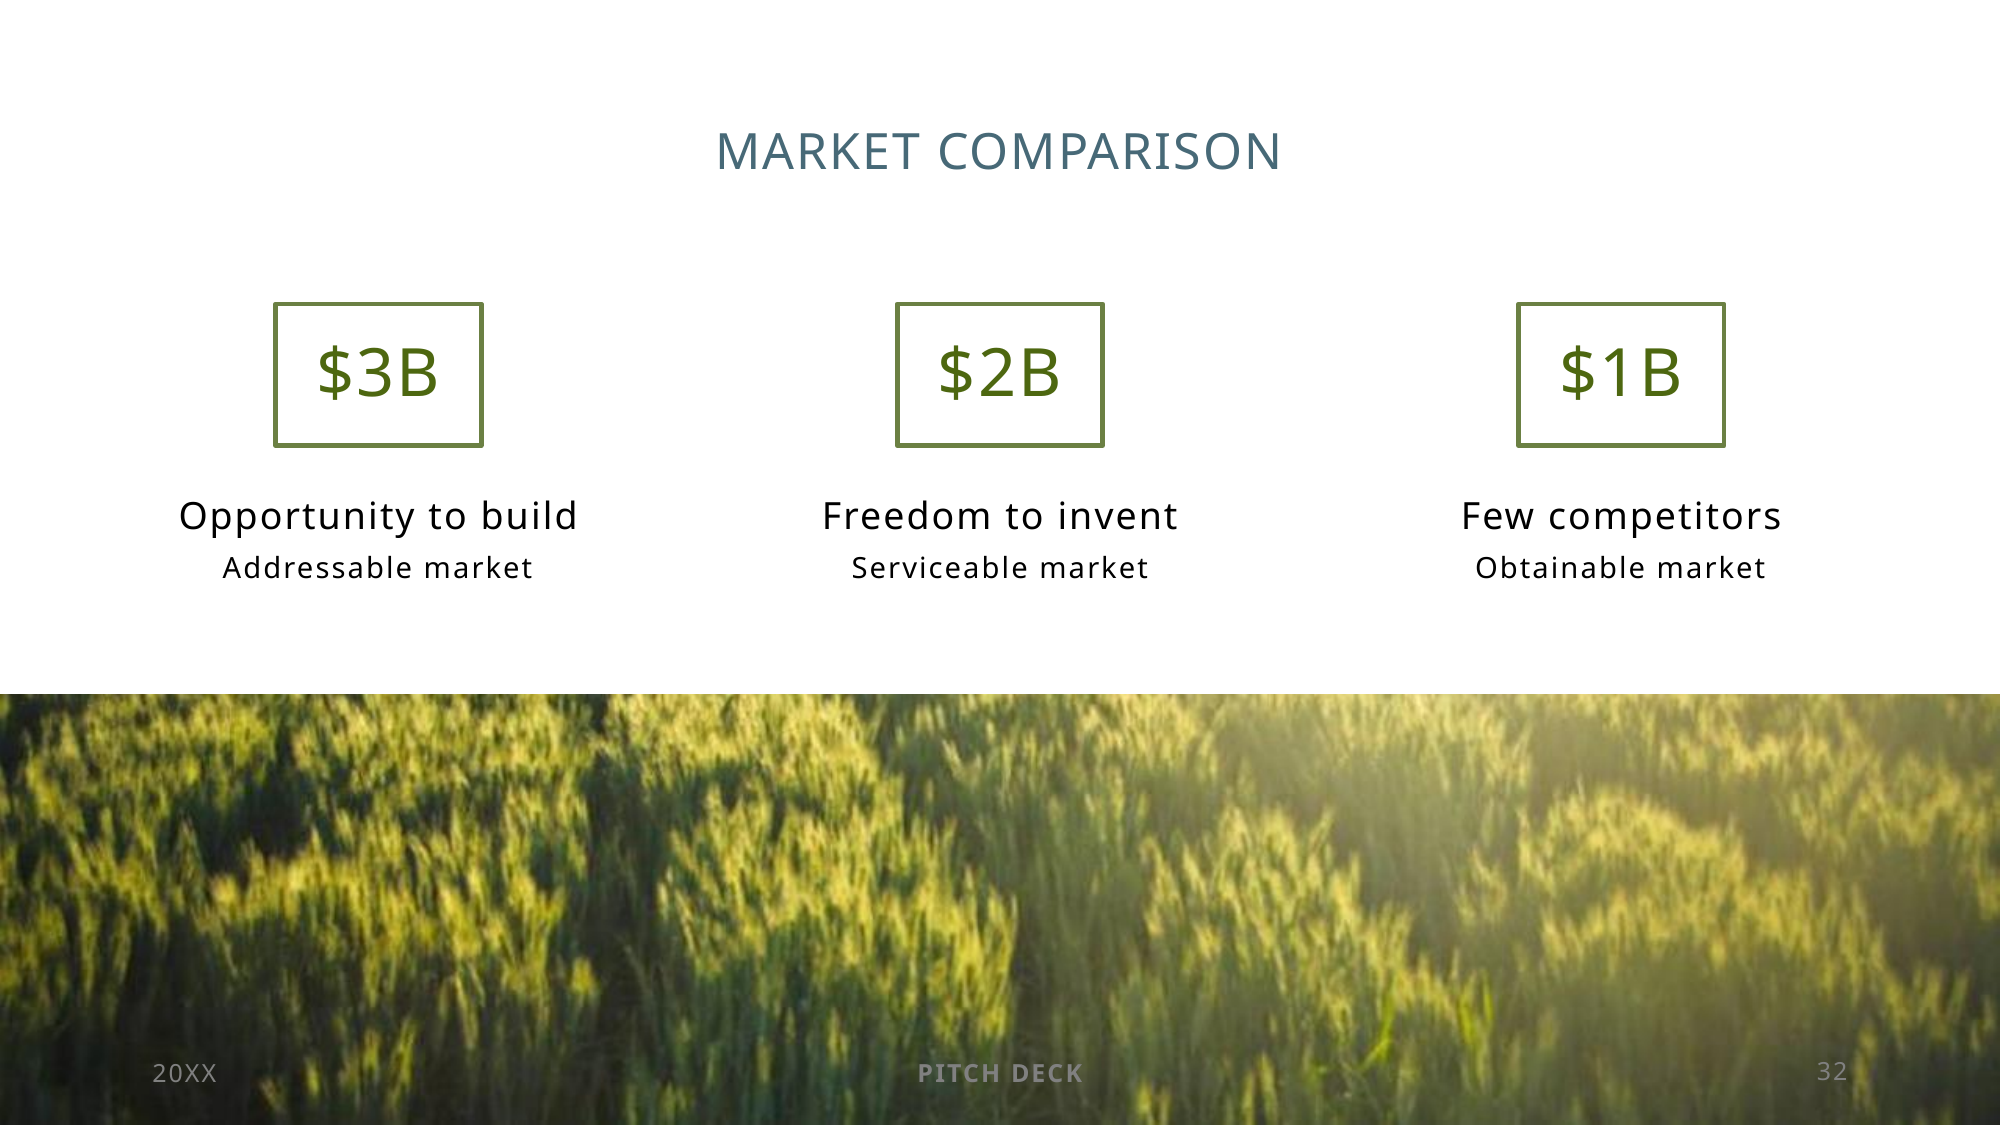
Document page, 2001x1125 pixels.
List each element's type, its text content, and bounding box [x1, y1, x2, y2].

list $2b [895, 302, 1105, 448]
picture [0, 694, 2000, 1125]
list Few competitors [1380, 473, 1863, 533]
list Opportunity to build [137, 473, 620, 533]
list Addressable market​ [137, 533, 620, 611]
list $1B [1516, 302, 1726, 448]
list Freedom to invent [758, 473, 1241, 533]
list $3b [273, 302, 484, 448]
title Market comparison [530, 114, 1468, 192]
list Serviceable market​ [758, 533, 1241, 611]
list Obtainable market​ [1380, 533, 1863, 611]
